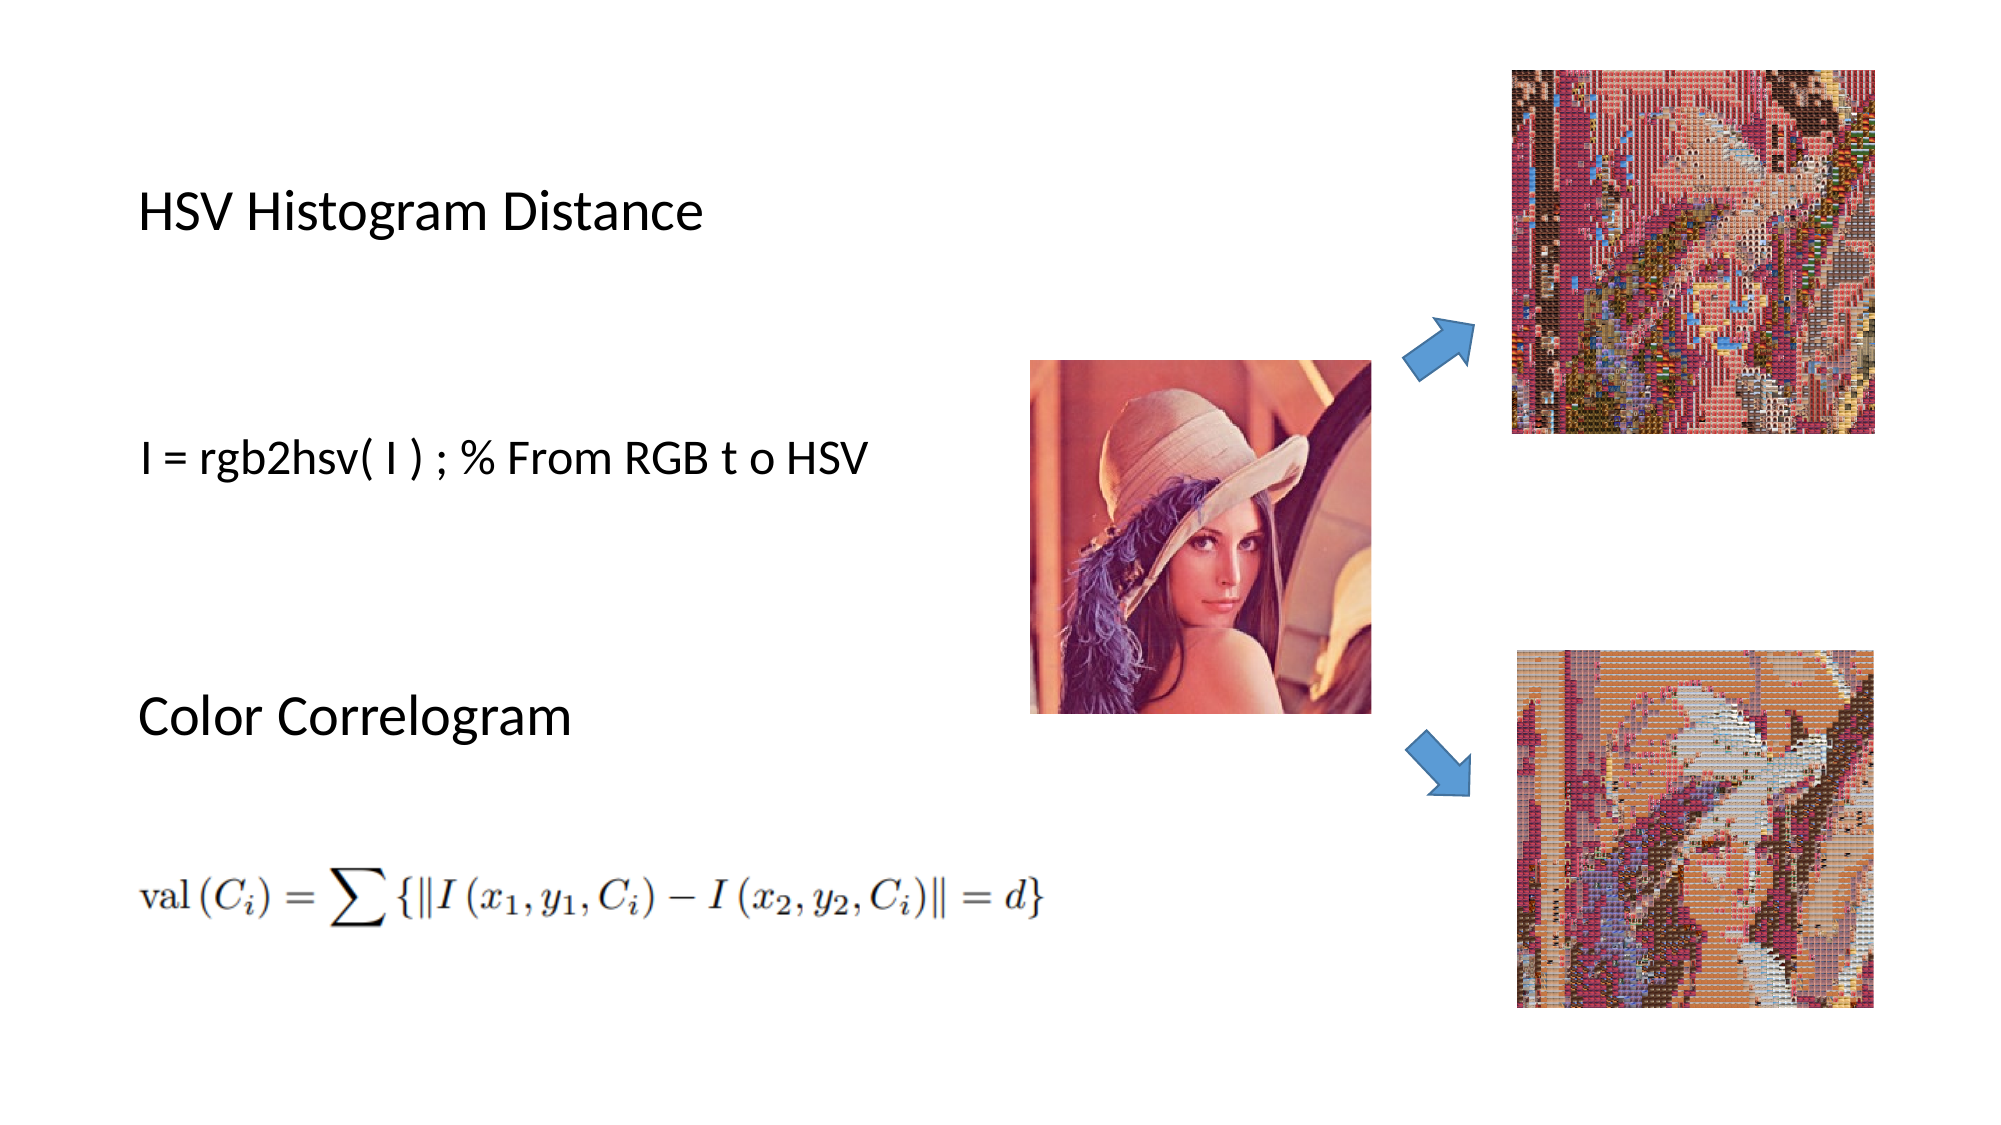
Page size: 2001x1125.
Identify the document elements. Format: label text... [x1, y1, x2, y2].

picture [1509, 66, 1877, 436]
text_box Color Correlogram [123, 670, 596, 755]
text_box HSV Histogram Distance [123, 165, 754, 250]
picture [101, 830, 1105, 966]
picture [1513, 648, 1877, 1010]
picture [1030, 359, 1372, 715]
text_box [1401, 316, 1475, 383]
text_box [1404, 728, 1472, 797]
text_box I = rgb2hsv( I ) ; % From RGB t o HSV [125, 416, 1030, 492]
